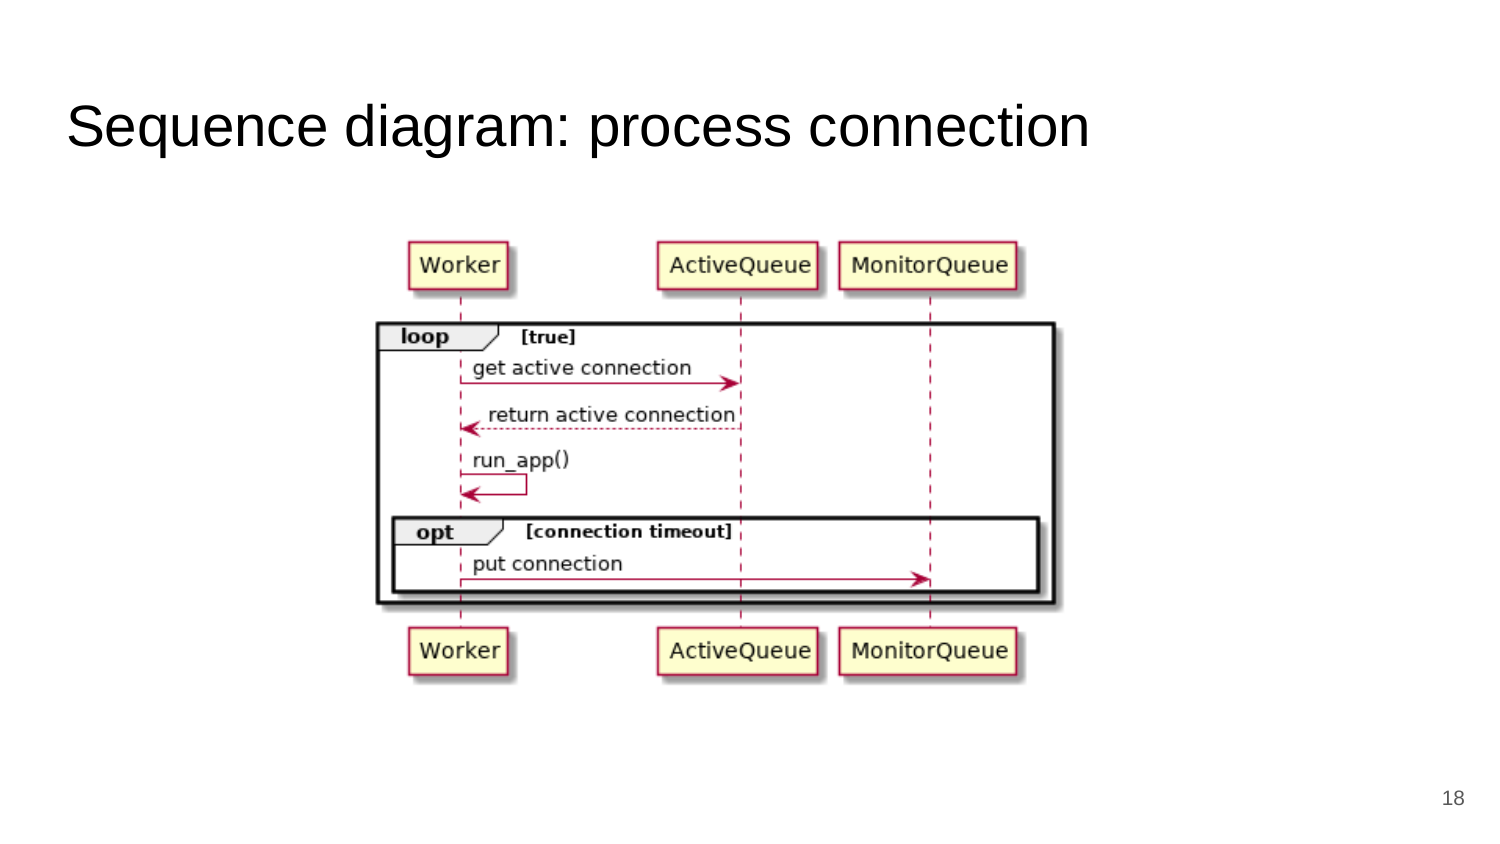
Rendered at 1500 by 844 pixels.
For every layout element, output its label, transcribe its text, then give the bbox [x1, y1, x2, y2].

title Sequence diagram: process connection [51, 72, 1449, 167]
slide_number ‹#› [1389, 764, 1480, 830]
picture [357, 237, 1069, 690]
